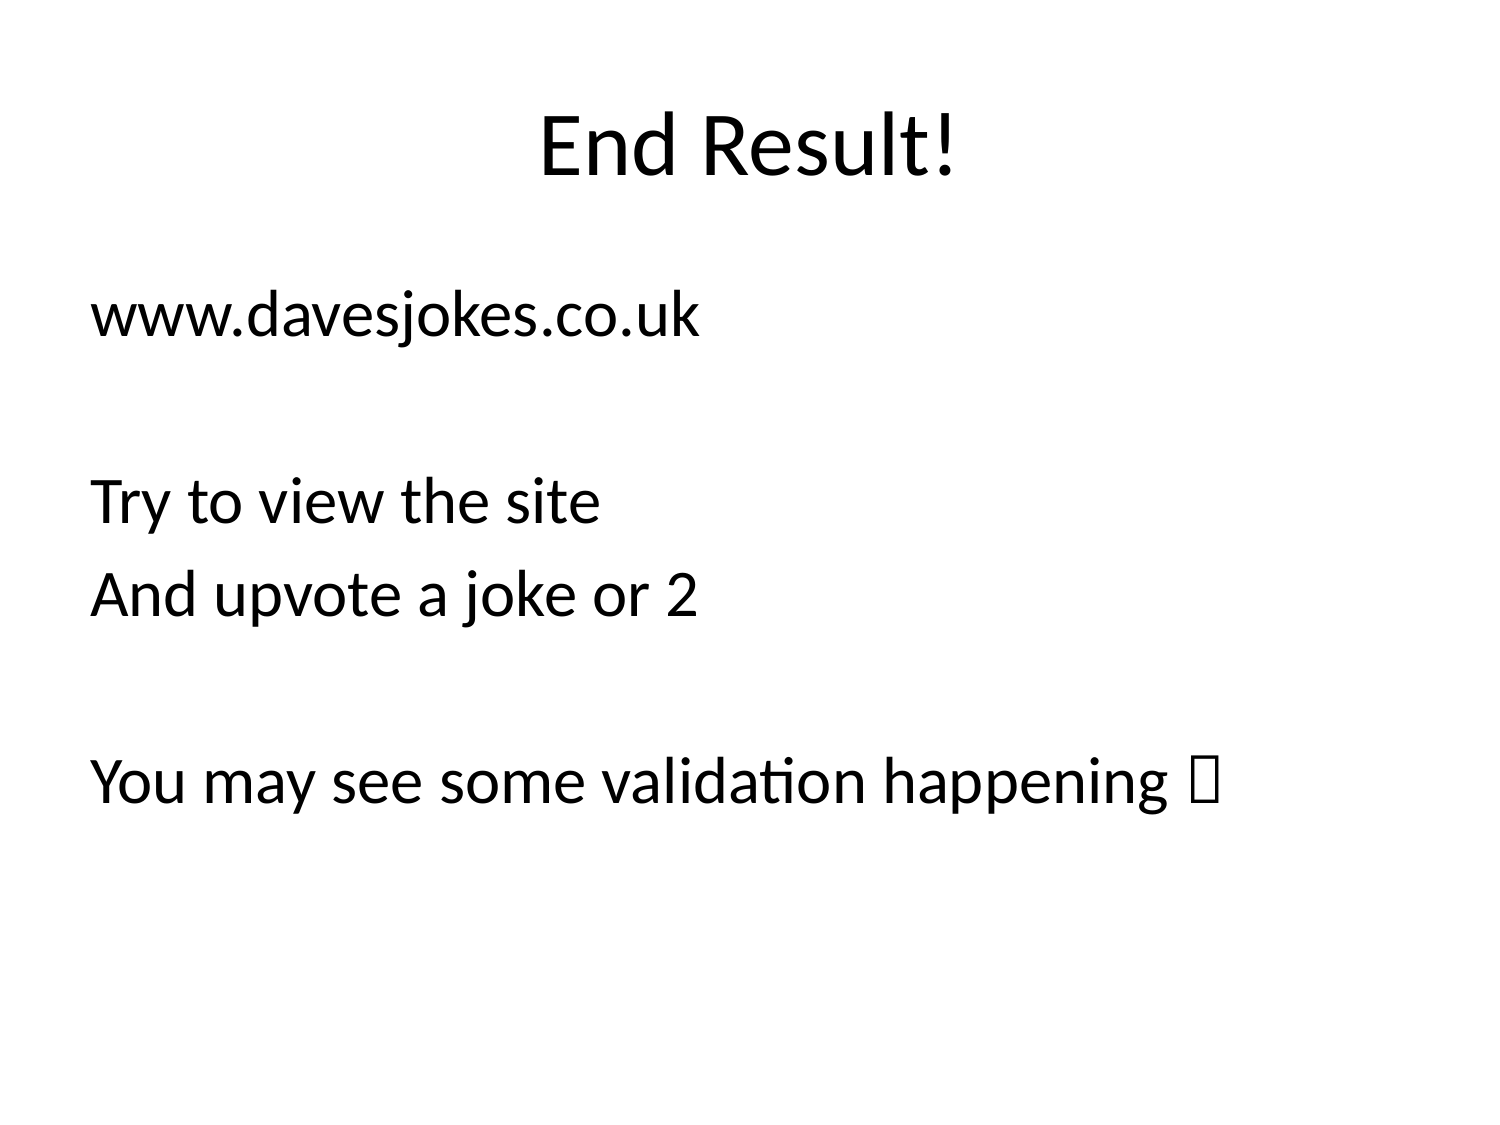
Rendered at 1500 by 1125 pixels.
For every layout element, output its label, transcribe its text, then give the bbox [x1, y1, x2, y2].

list www.davesjokes.co.uk Try to view the site And upvote a joke or 2 You may see some validation happening  [75, 262, 1425, 1005]
title End Result! [75, 45, 1425, 233]
